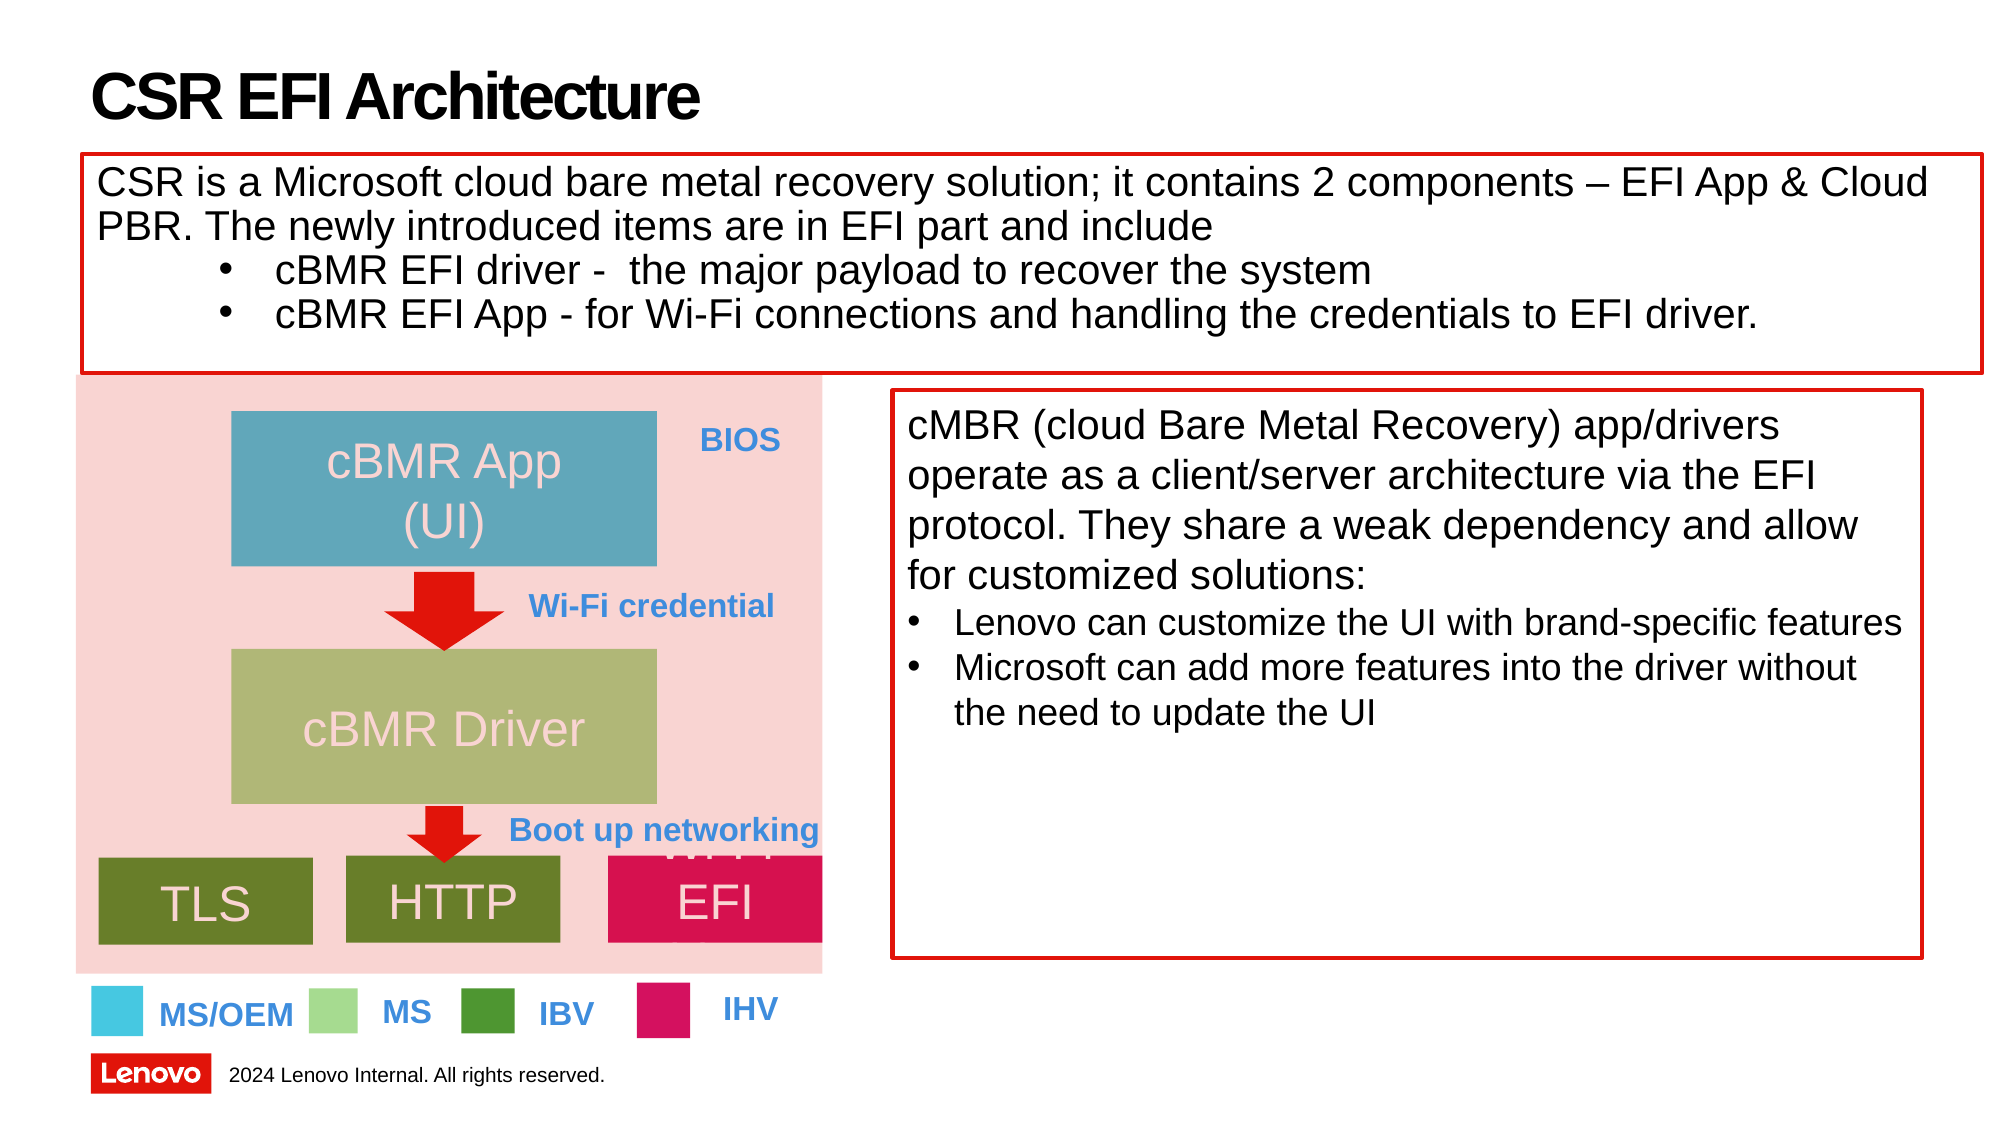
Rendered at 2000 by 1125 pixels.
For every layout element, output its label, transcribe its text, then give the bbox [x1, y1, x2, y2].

text_box [89, 984, 145, 1038]
text_box [459, 986, 515, 1036]
text_box [404, 803, 484, 865]
text_box MS/OEM [144, 985, 310, 1041]
text_box MS [358, 982, 448, 1038]
text_box BIOS [675, 411, 797, 466]
text_box IHV [699, 979, 794, 1035]
text_box IBV [515, 984, 610, 1040]
text_box cMBR (cloud Bare Metal Recovery) app/drivers operate as a client/server architecture via the EFI protocol. They share a weak dependency and allow for customized solutions: Lenovo can customize the UI with brand-specific features Microsoft can add more features into the driver without the need to update the UI [892, 390, 1922, 958]
text_box Wi-Fi credential [504, 576, 791, 632]
text_box [307, 986, 358, 1036]
title CSR EFI Architecture [90, 66, 1907, 152]
text_box [74, 372, 824, 976]
text_box [635, 981, 692, 1040]
text_box CSR is a Microsoft cloud bare metal recovery solution; it contains 2 components – EFI App & Cloud PBR. The newly introduced items are in EFI part and include cBMR EFI driver - the major payload to recover the system cBMR EFI App - for Wi-Fi connections and handling the credentials to EFI driver. [81, 154, 1982, 374]
text_box Boot up networking [484, 801, 836, 856]
